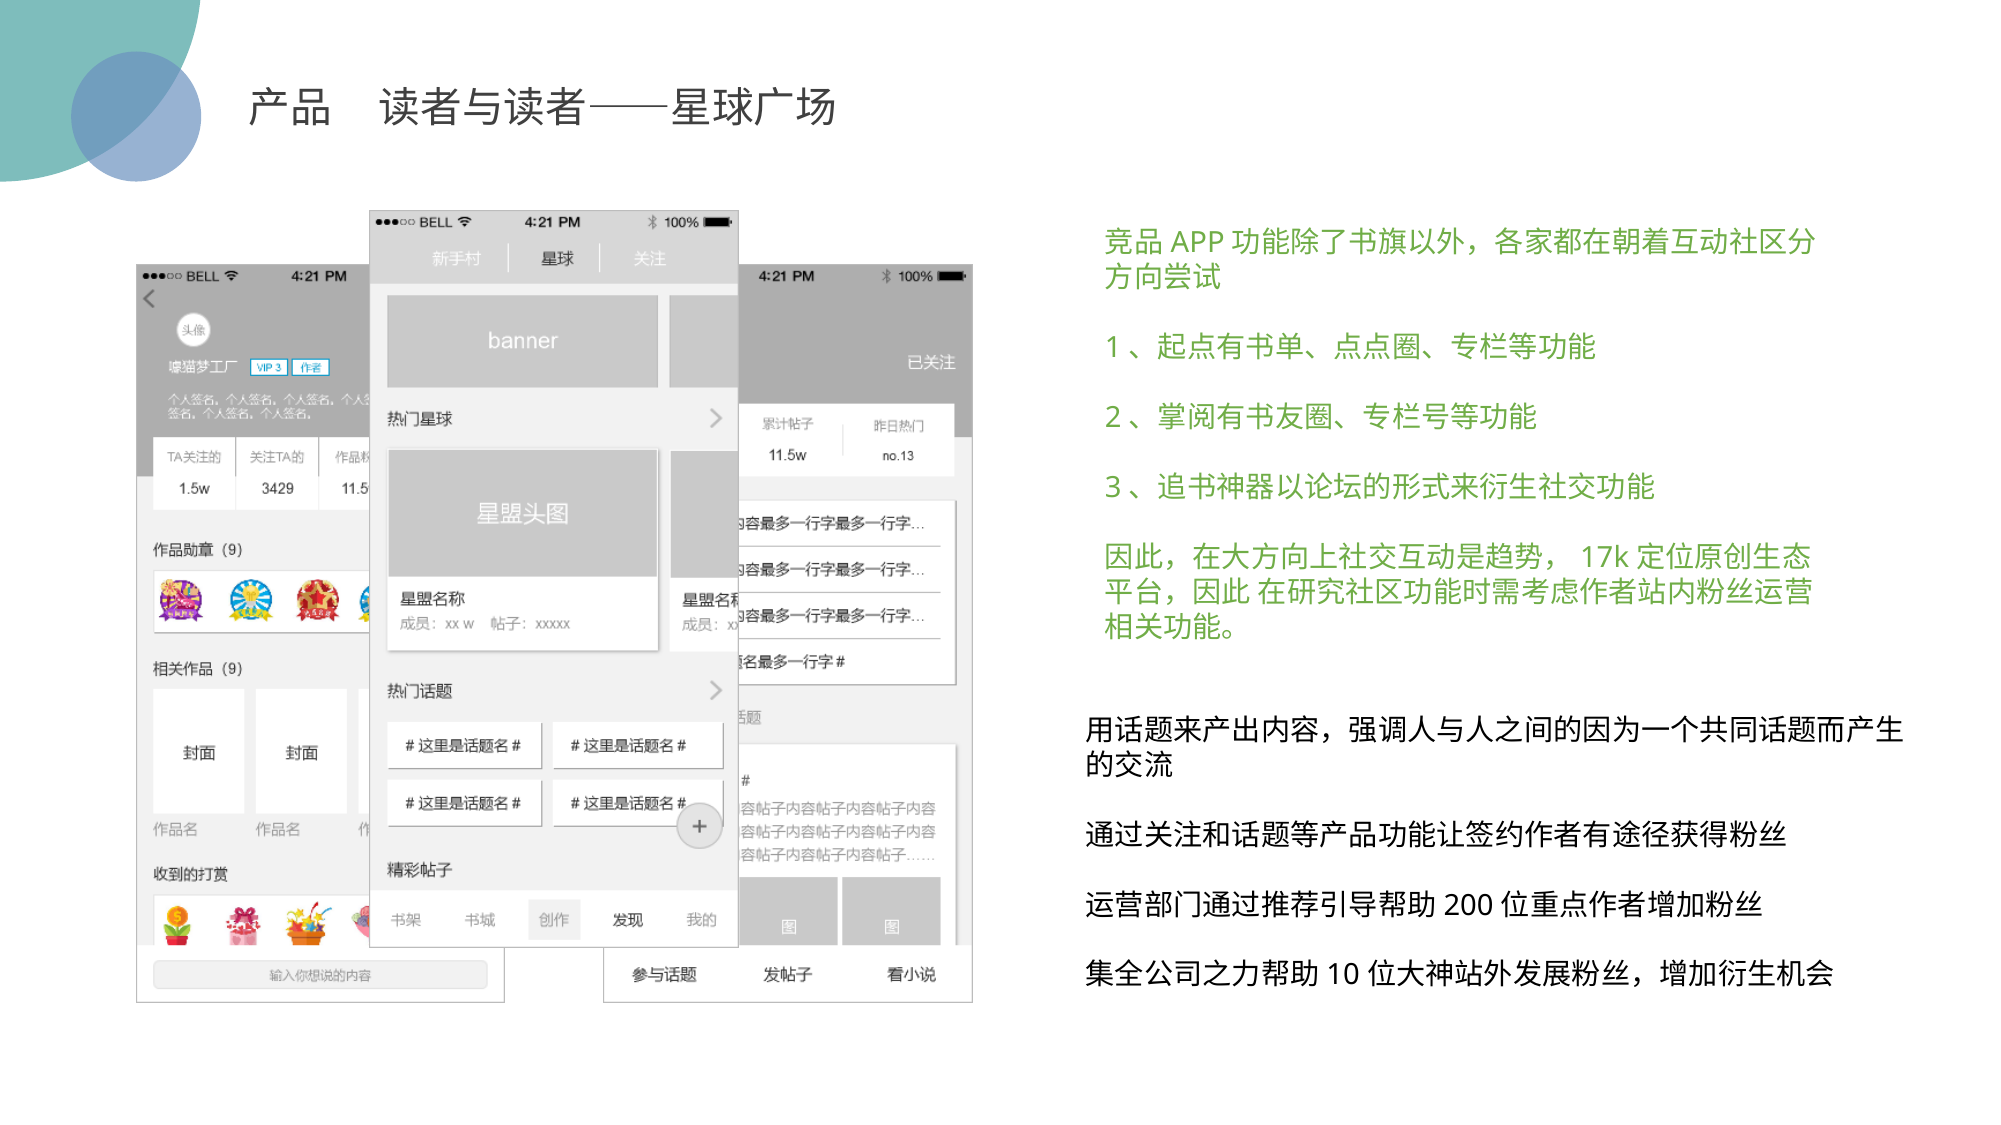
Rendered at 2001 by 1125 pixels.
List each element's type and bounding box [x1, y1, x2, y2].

text_box [233, 73, 853, 139]
text_box [1070, 668, 1924, 999]
picture [136, 210, 973, 1003]
text_box [1090, 216, 1839, 651]
text_box [0, 0, 203, 183]
